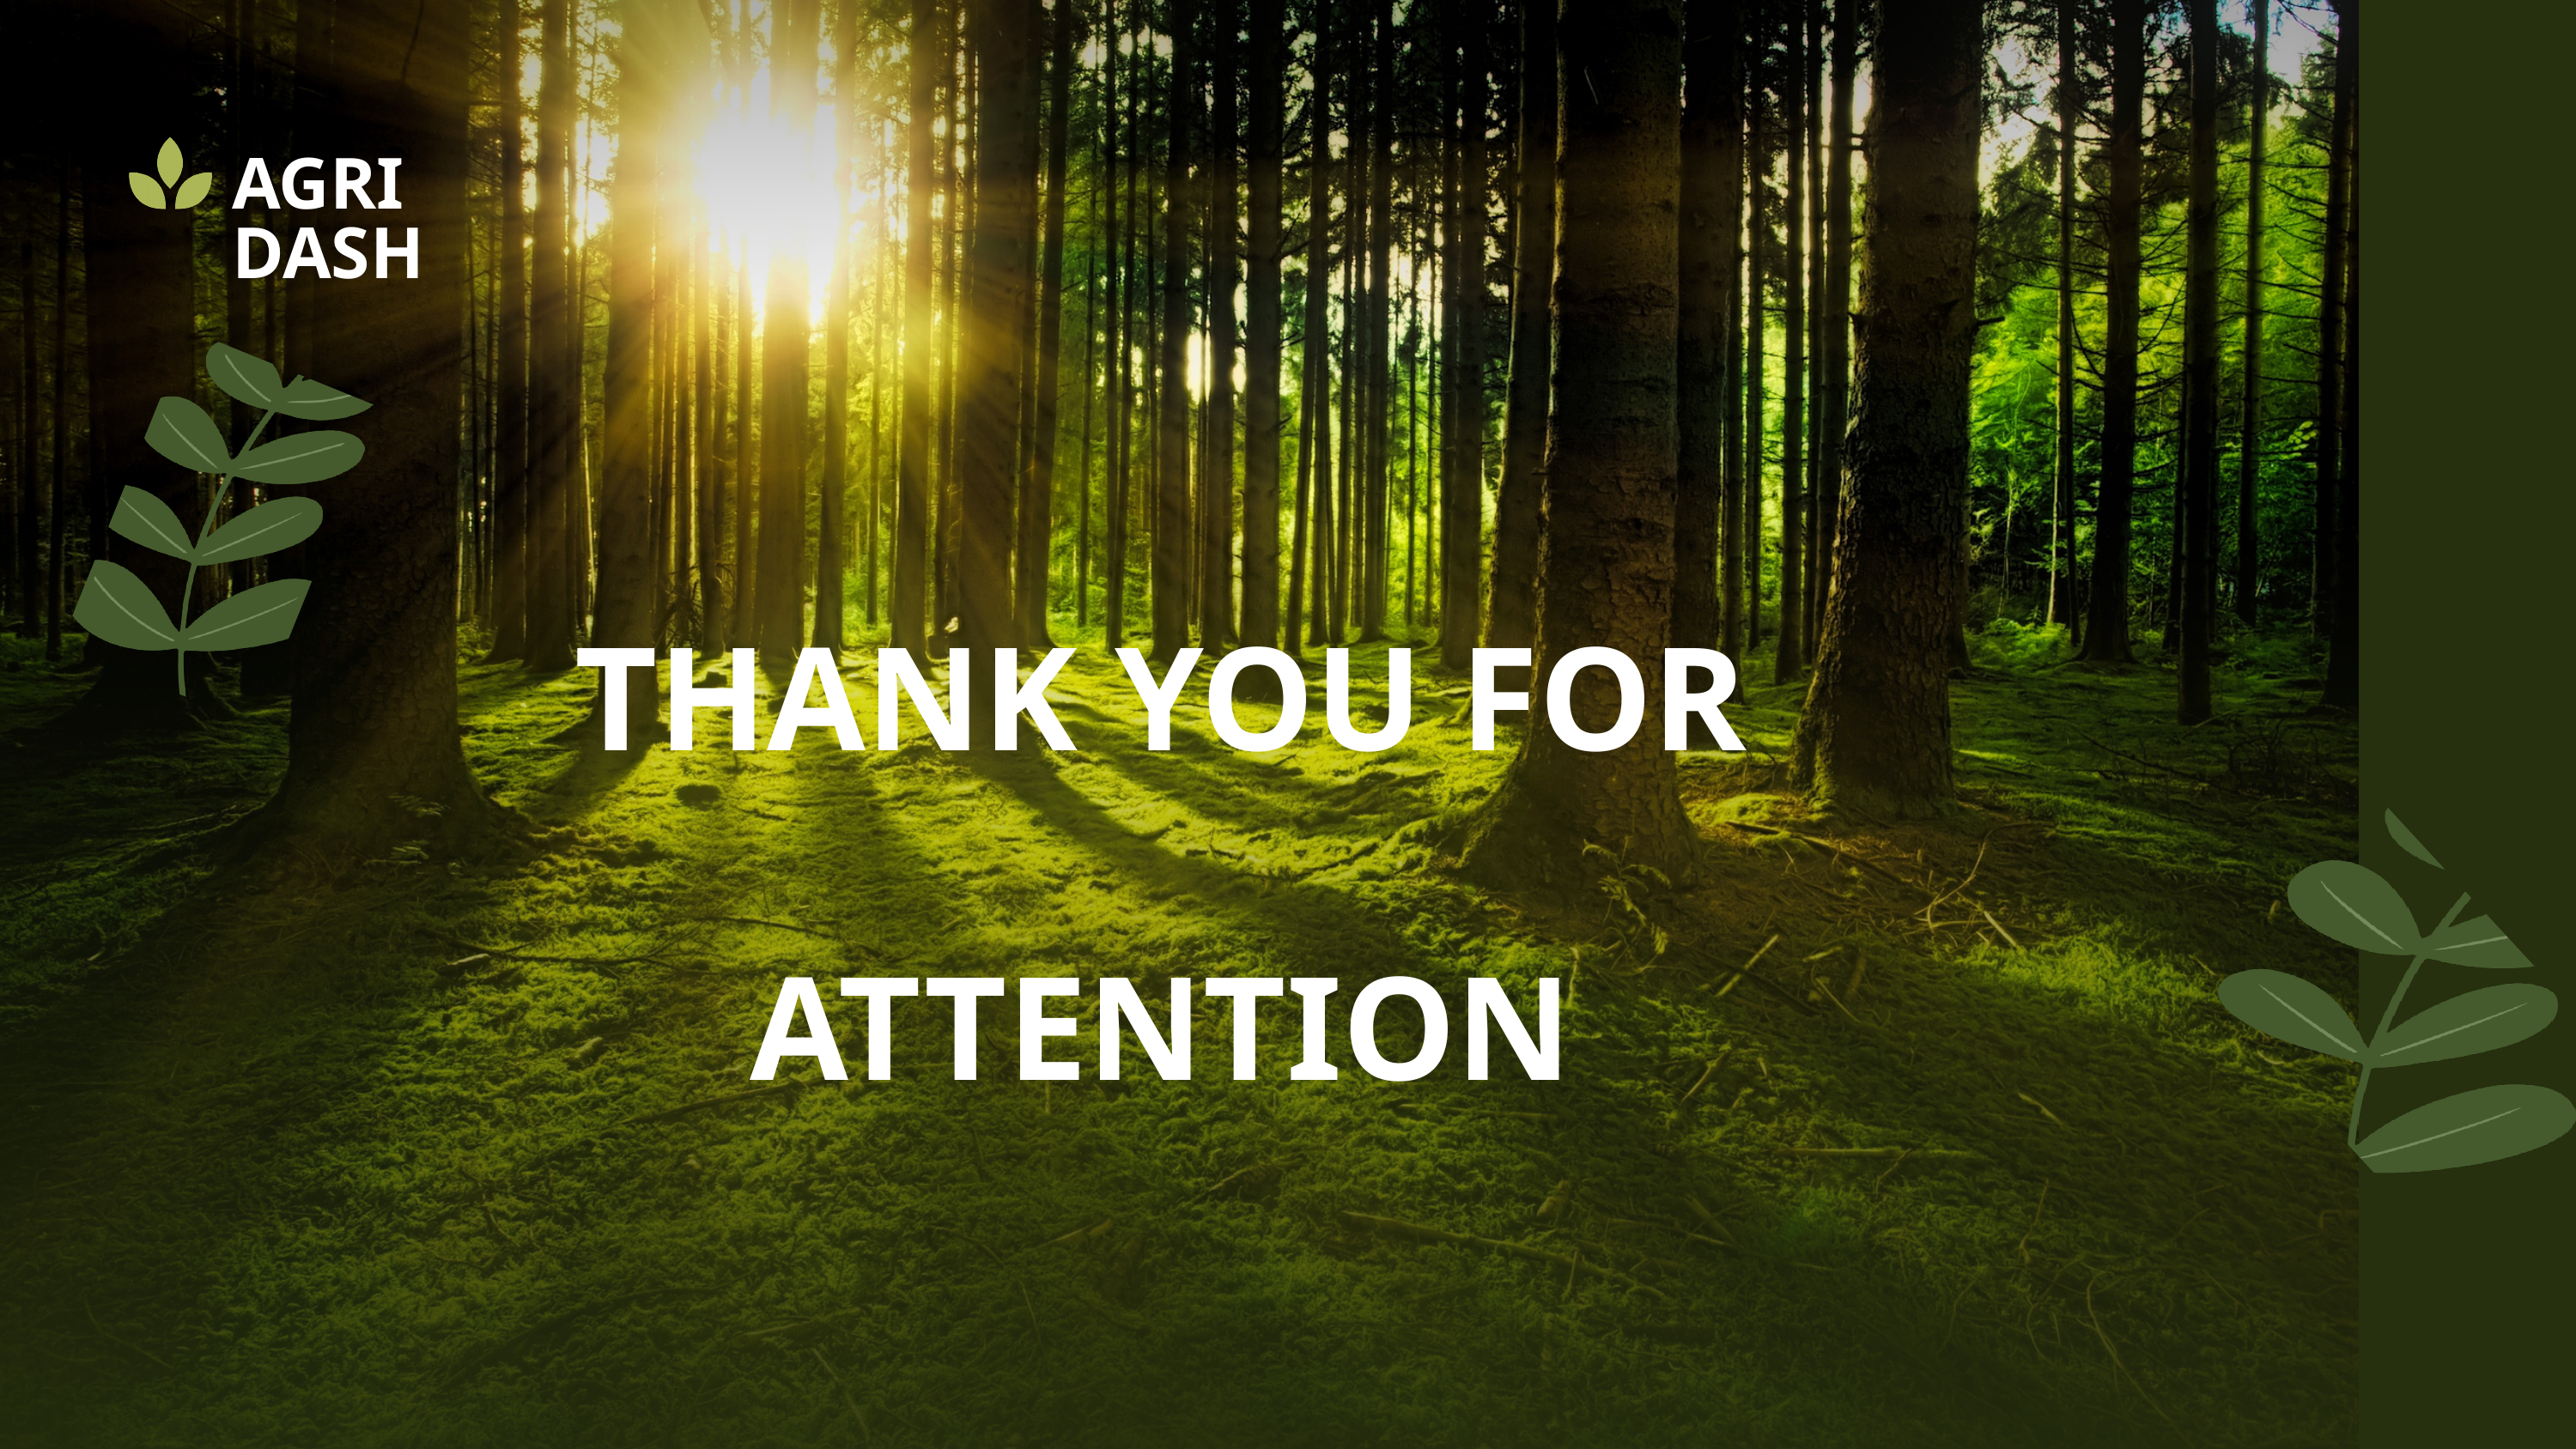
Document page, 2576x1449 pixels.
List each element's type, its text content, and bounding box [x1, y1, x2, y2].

text_box [128, 136, 213, 209]
text_box [118, 330, 382, 504]
text_box THANK YOU FOR ATTENTION [344, 450, 2044, 504]
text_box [2358, 0, 2576, 1449]
text_box AGRI DASH [231, 154, 569, 293]
text_box [0, 0, 2353, 504]
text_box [0, 506, 2353, 1449]
